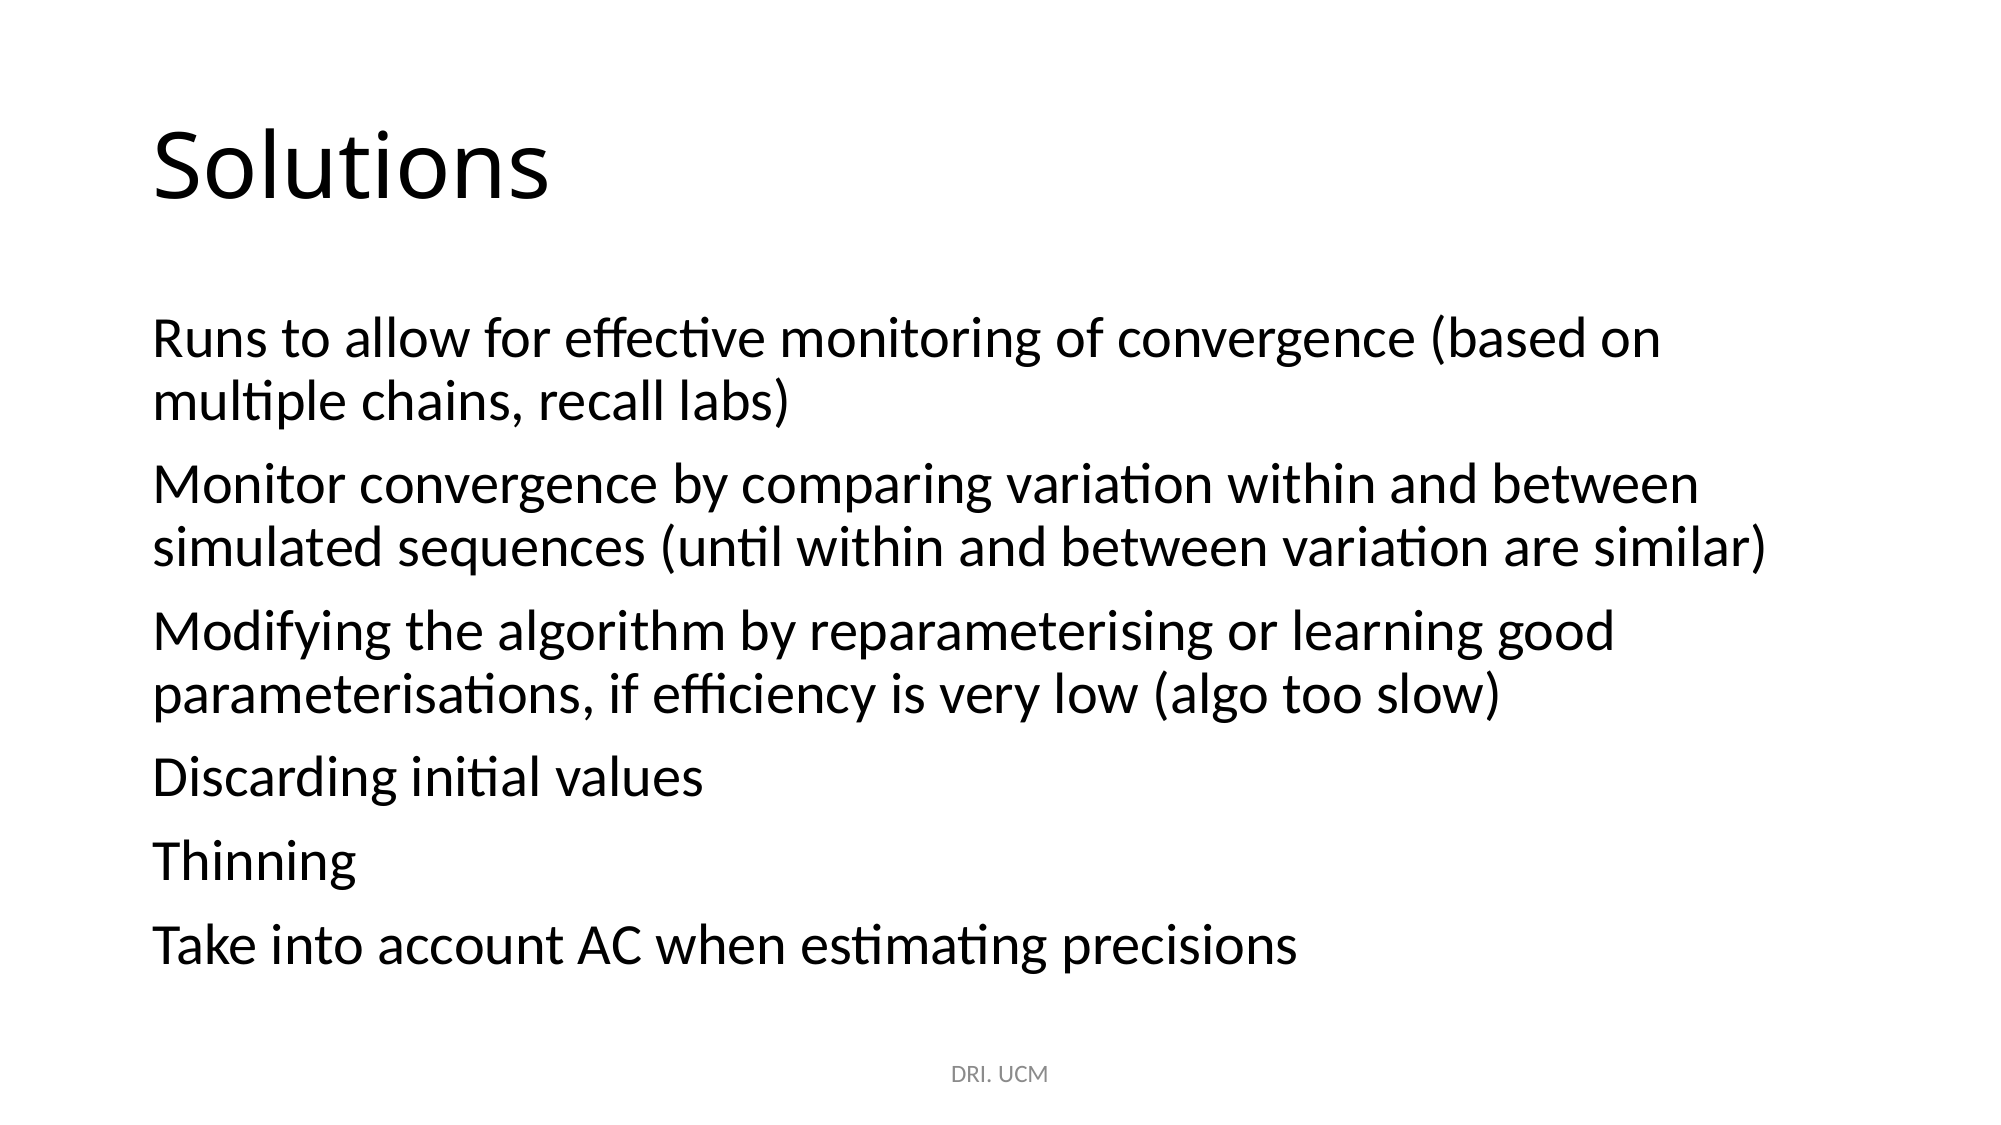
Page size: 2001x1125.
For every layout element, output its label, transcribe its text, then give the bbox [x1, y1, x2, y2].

footer DRI. UCM [662, 1042, 1338, 1103]
title Solutions [137, 59, 1863, 278]
list Runs to allow for effective monitoring of convergence (based on multiple chains, recall labs) Monitor convergence by comparing variation within and between simulated sequences (until within and between variation are similar) Modifying the algorithm by reparameterising or learning good parameterisations, if efficiency is very low (algo too slow) Discarding initial values Thinning Take into account AC when estimating precisions [137, 299, 1863, 1014]
